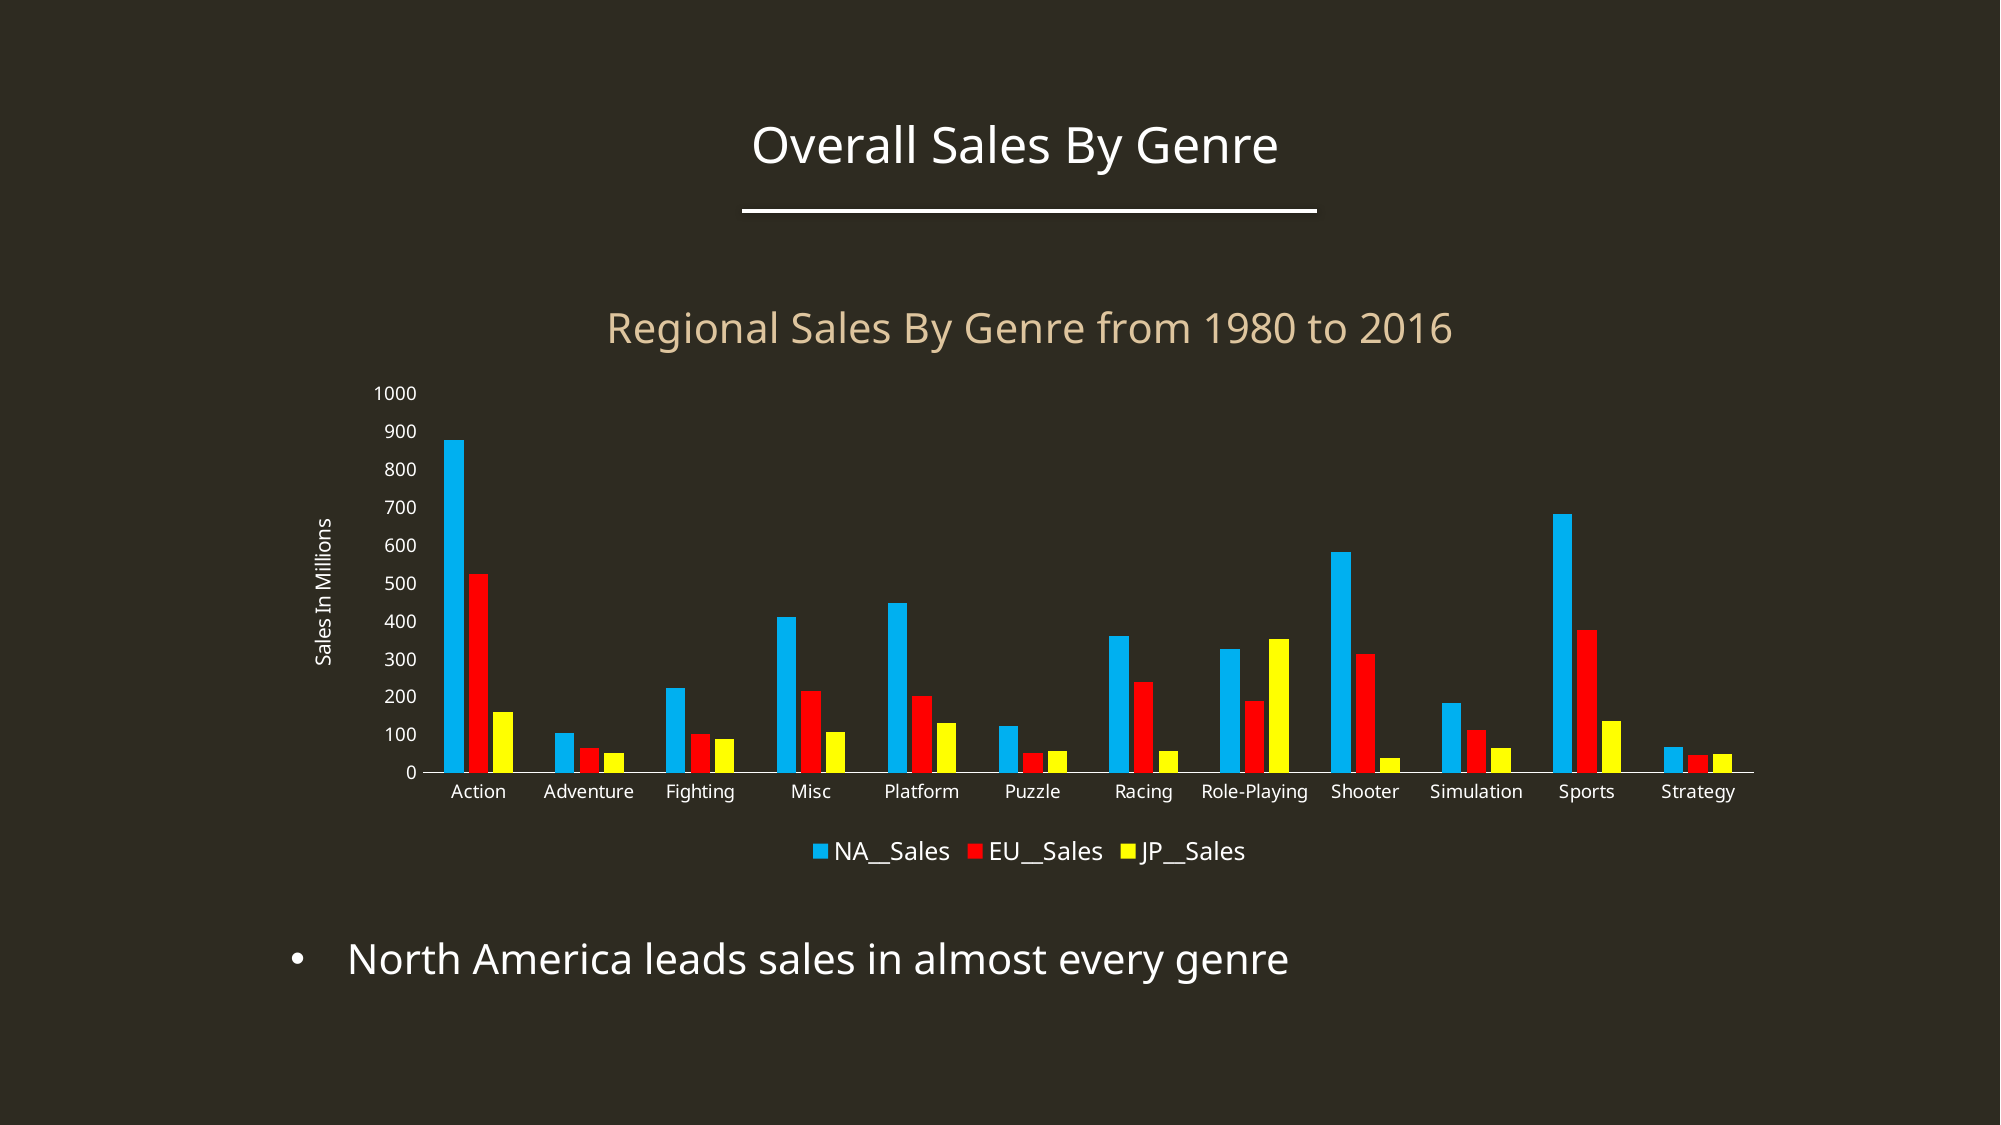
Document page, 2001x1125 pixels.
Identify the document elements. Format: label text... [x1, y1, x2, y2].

chart [275, 264, 1784, 875]
text_box Overall Sales By Genre [623, 106, 1408, 182]
text_box North America leads sales in almost every genre [275, 881, 1756, 991]
